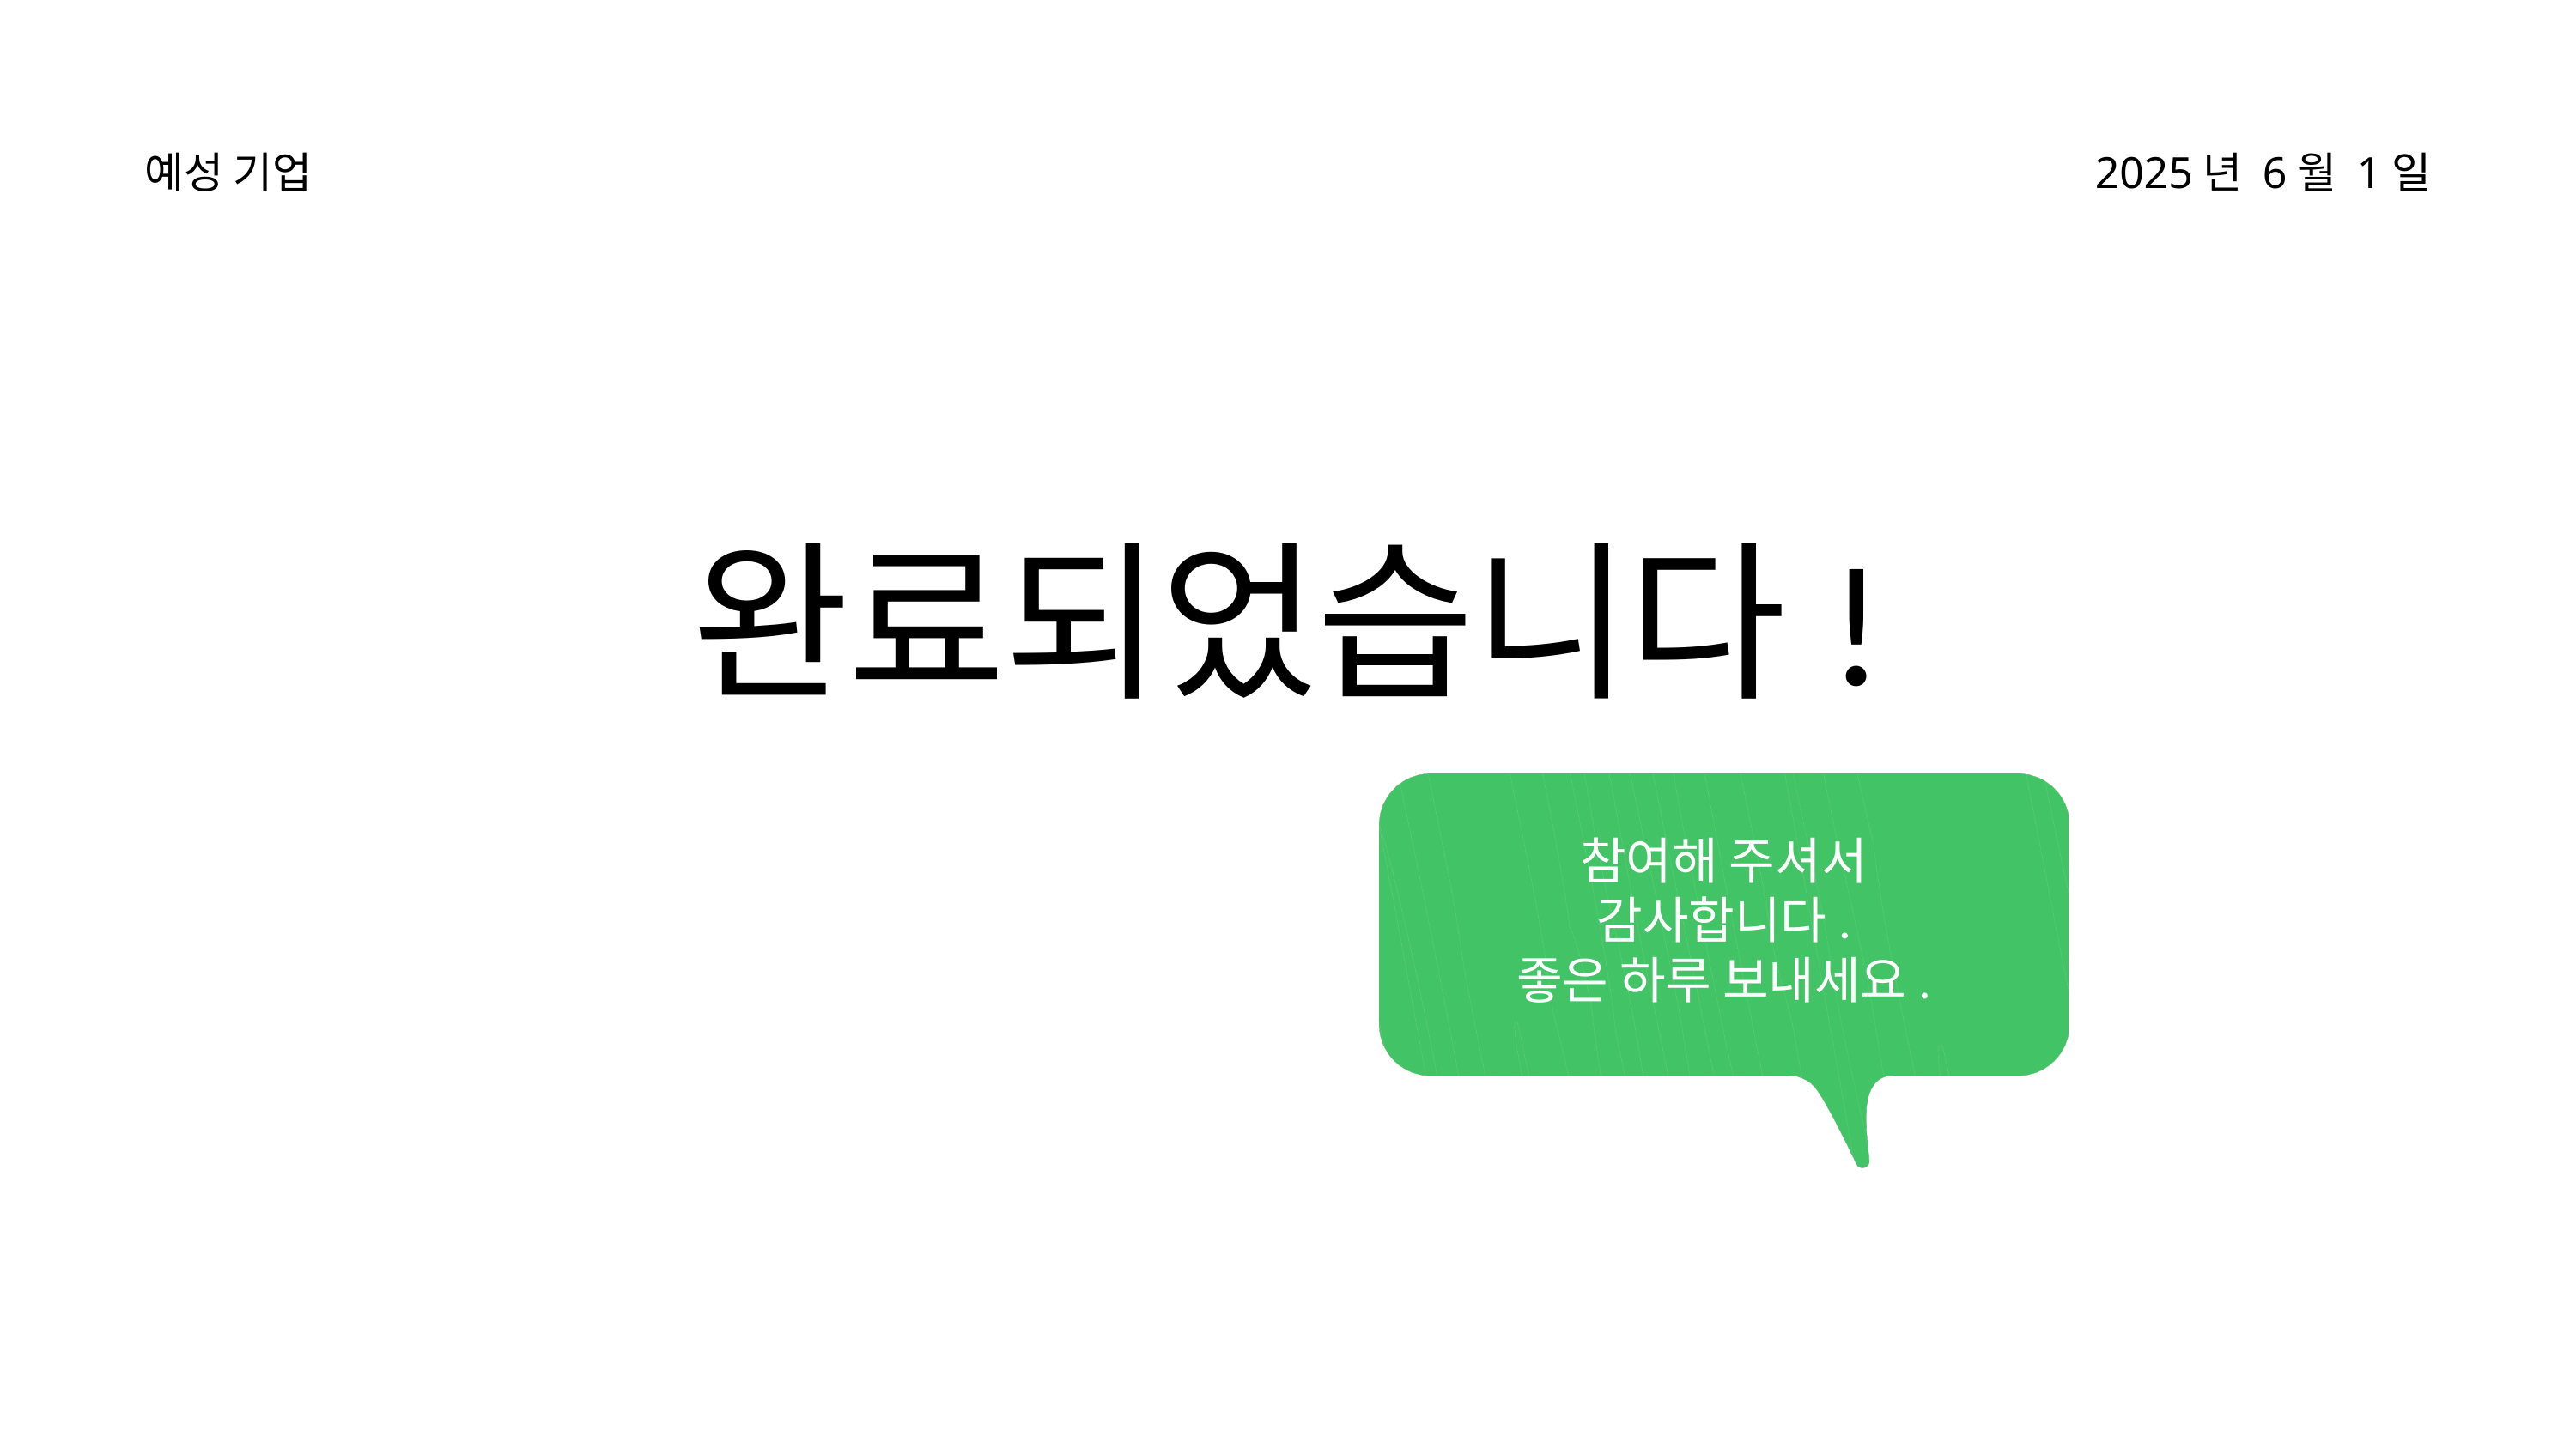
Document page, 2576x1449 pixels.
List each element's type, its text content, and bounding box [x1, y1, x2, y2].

text_box 2025년 6월 1일 [1877, 136, 2432, 197]
text_box 예성 기업 [144, 136, 699, 197]
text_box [1378, 773, 2069, 1172]
text_box 완료되었습니다! [643, 522, 1933, 720]
